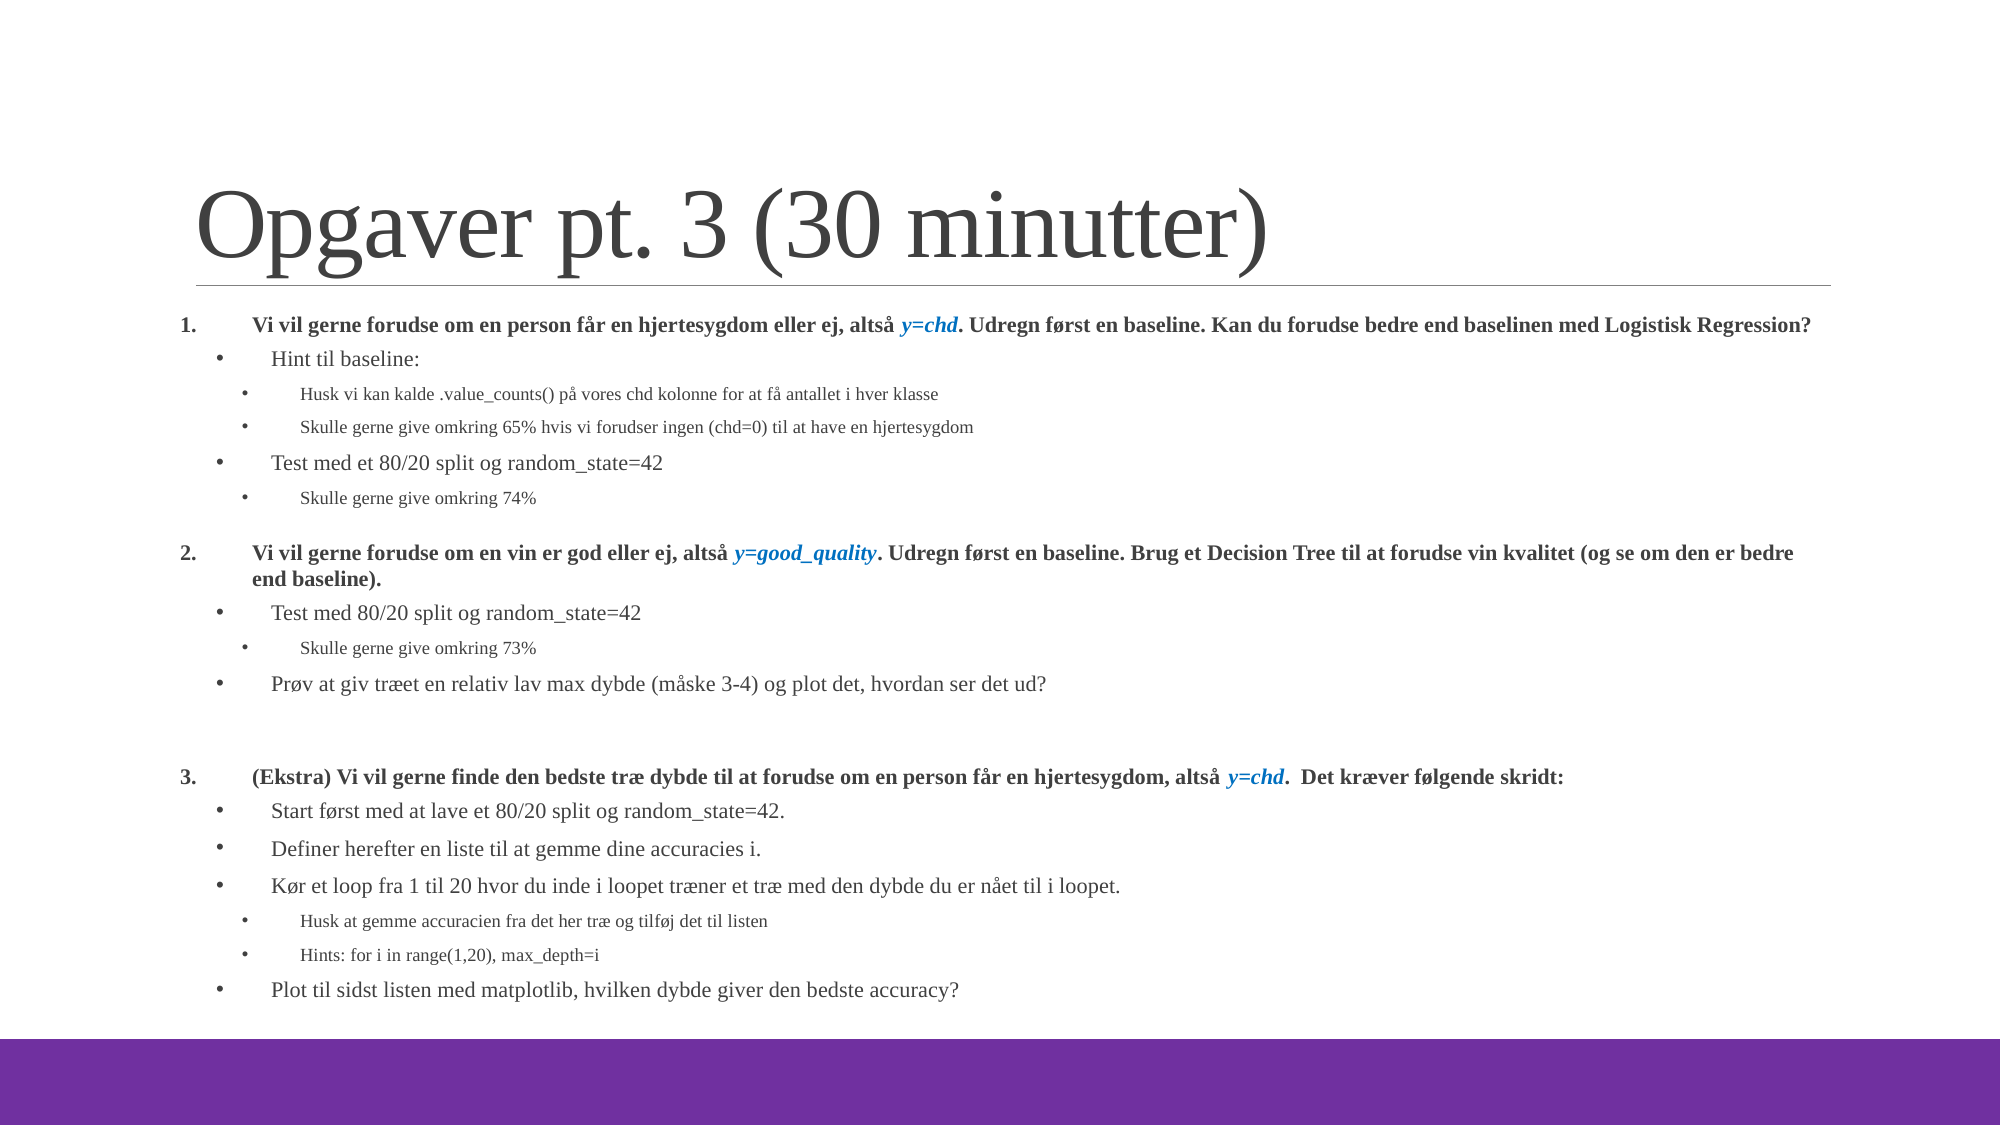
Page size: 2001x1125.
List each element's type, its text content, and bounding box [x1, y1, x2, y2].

title Opgaver pt. 3 (30 minutter) [180, 47, 1830, 285]
list Vi vil gerne forudse om en person får en hjertesygdom eller ej, altså y=chd. Udregn først en baseline. Kan du forudse bedre end baselinen med Logistisk Regression? Hint til baseline: Husk vi kan kalde .value_counts() på vores chd kolonne for at få antallet i hver klasse Skulle gerne give omkring 65% hvis vi forudser ingen (chd=0) til at have en hjertesygdom Test med et 80/20 split og random_state=42 Skulle gerne give omkring 74% Vi vil gerne forudse om en vin er god eller ej, altså y=good_quality. Udregn først en baseline. Brug et Decision Tree til at forudse vin kvalitet (og se om den er bedre end baseline). Test med 80/20 split og random_state=42 Skulle gerne give omkring 73% Prøv at giv træet en relativ lav max dybde (måske 3-4) og plot det, hvordan ser det ud? (Ekstra) Vi vil gerne finde den bedste træ dybde til at forudse om en person får en hjertesygdom, altså y=chd. Det kræver følgende skridt: Start først med at lave et 80/20 split og random_state=42. Definer herefter en liste til at gemme dine accuracies i. Kør et loop fra 1 til 20 hvor du inde i loopet træner et træ med den dybde du er nået til i loopet. Husk at gemme accuracien fra det her træ og tilføj det til listen Hints: for i in range(1,20), max_depth=i Plot til sidst listen med matplotlib, hvilken dybde giver den bedste accuracy? [180, 302, 1830, 1026]
